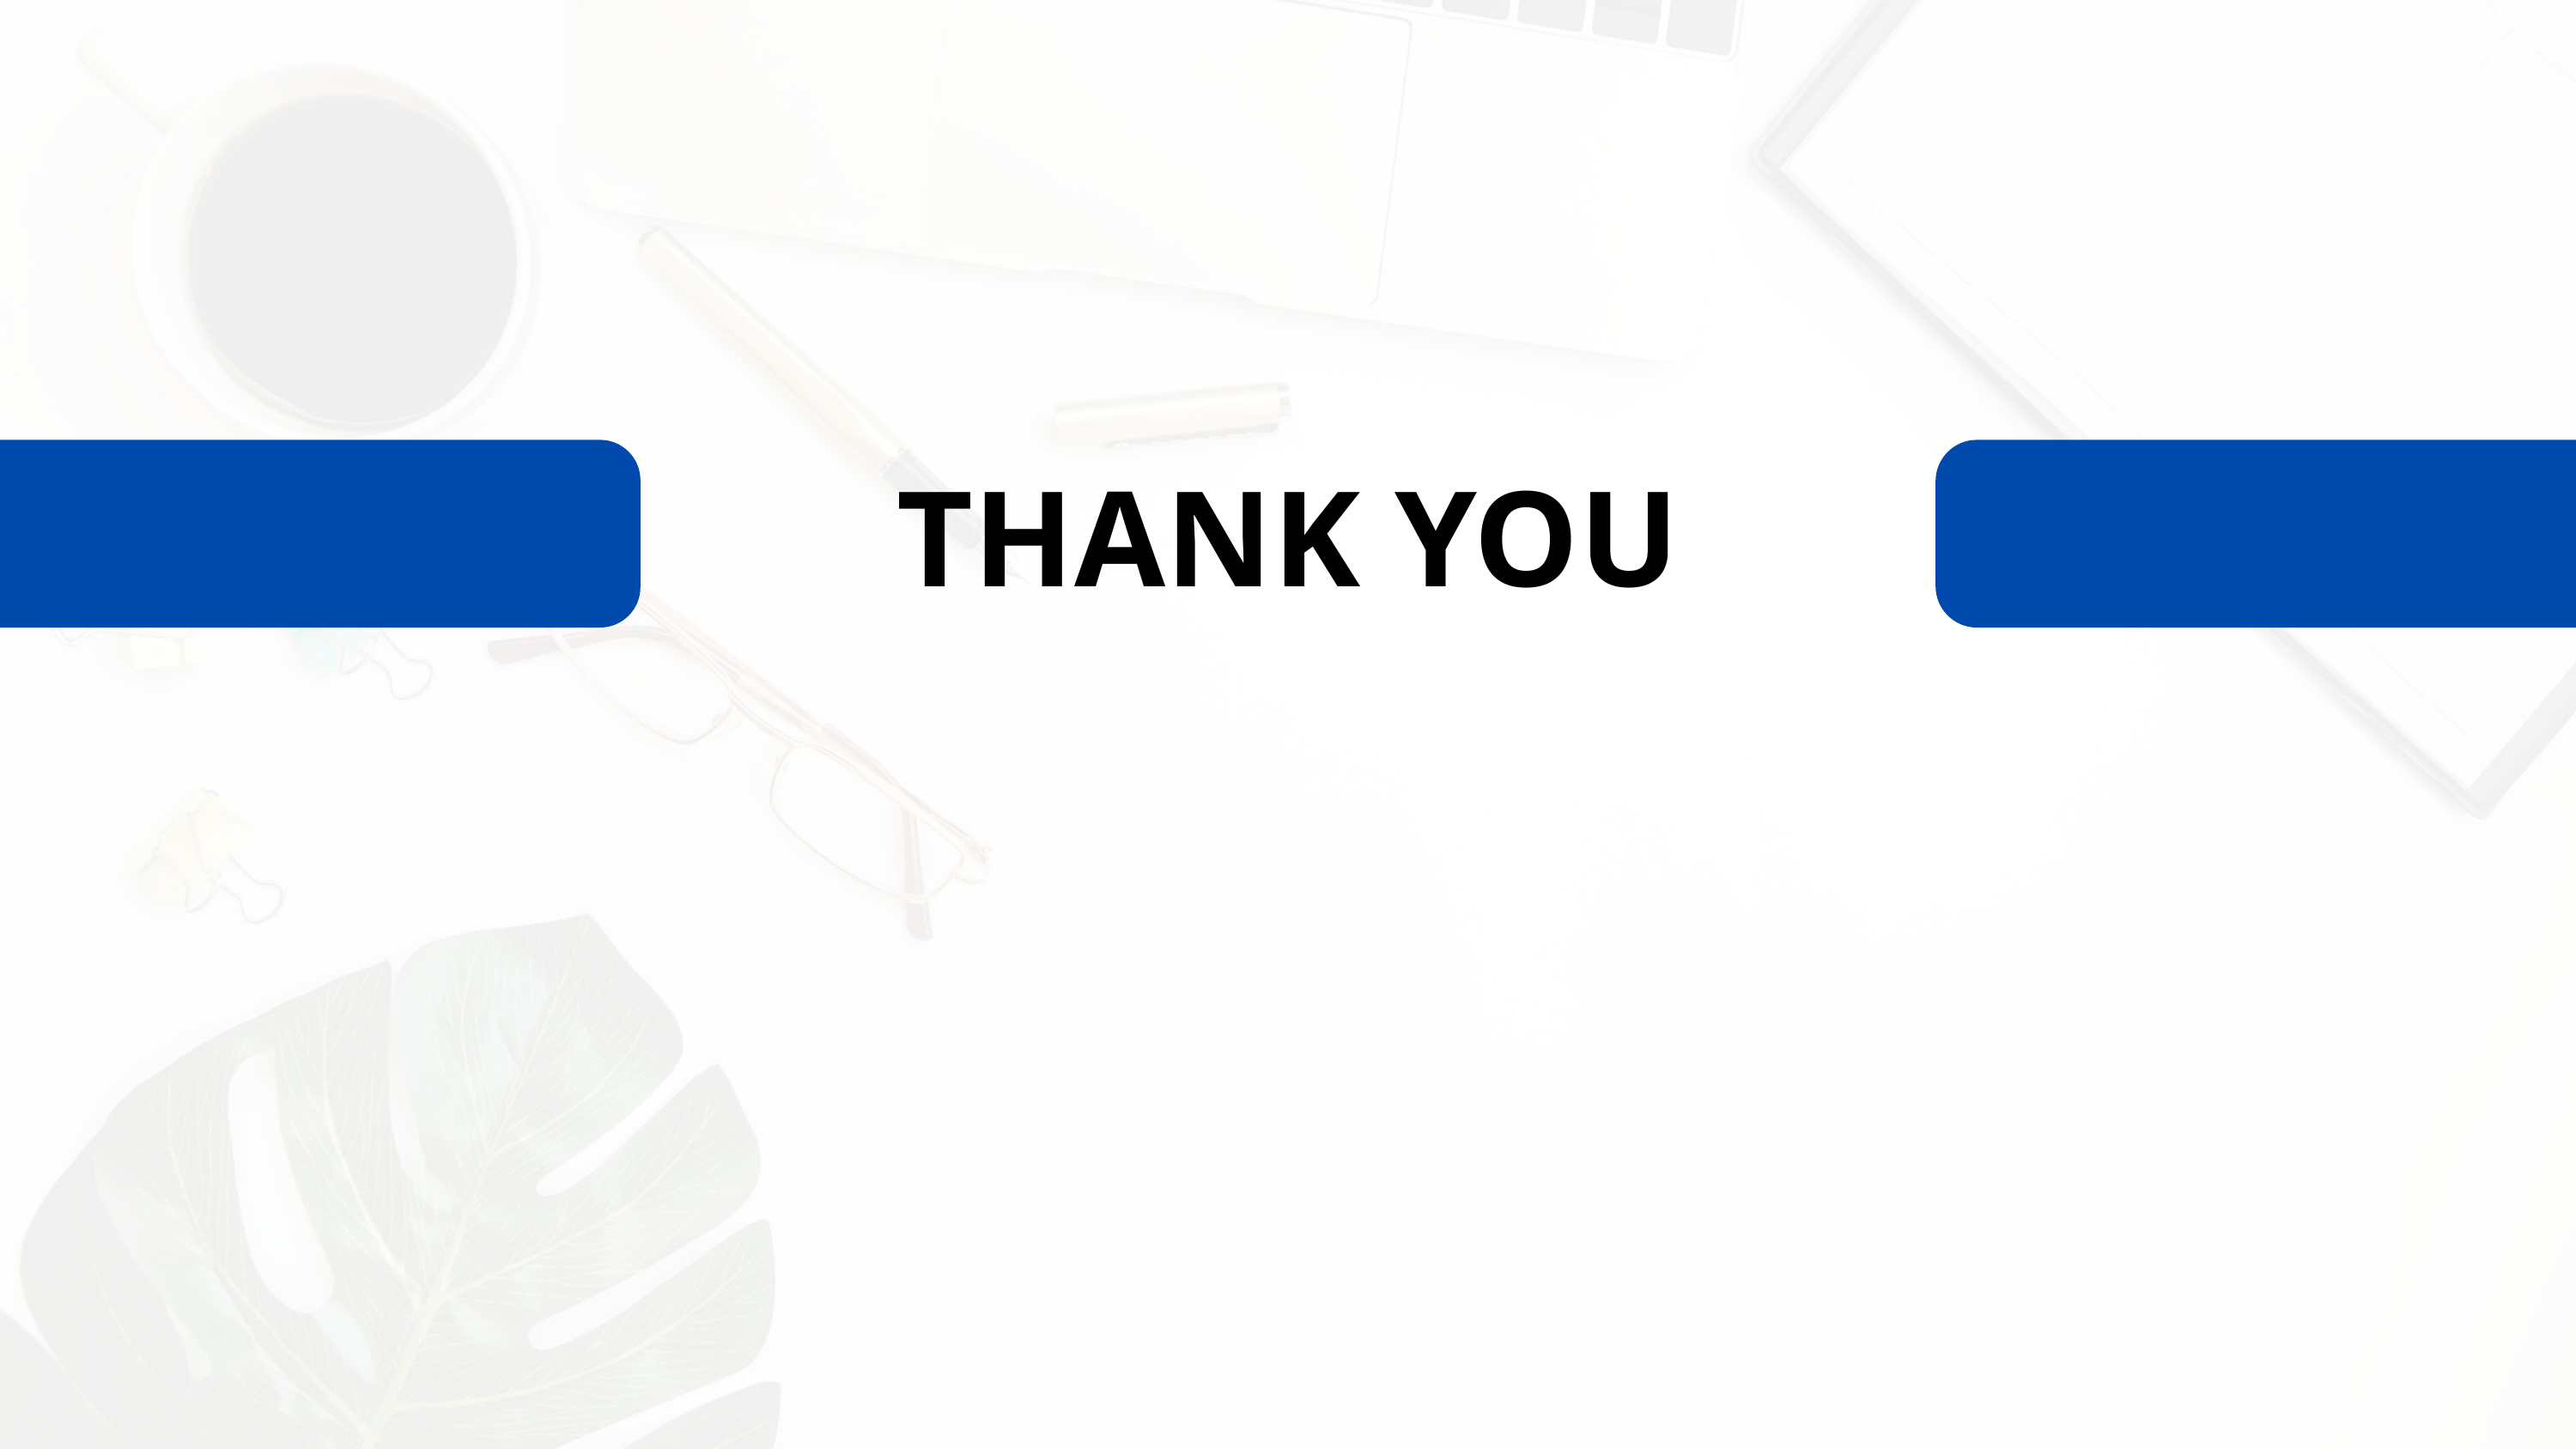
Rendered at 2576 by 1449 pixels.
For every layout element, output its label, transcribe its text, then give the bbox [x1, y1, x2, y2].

text_box THANK YOU [695, 427, 1881, 613]
text_box [0, 0, 2576, 1449]
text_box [0, 440, 641, 628]
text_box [1935, 440, 2576, 628]
